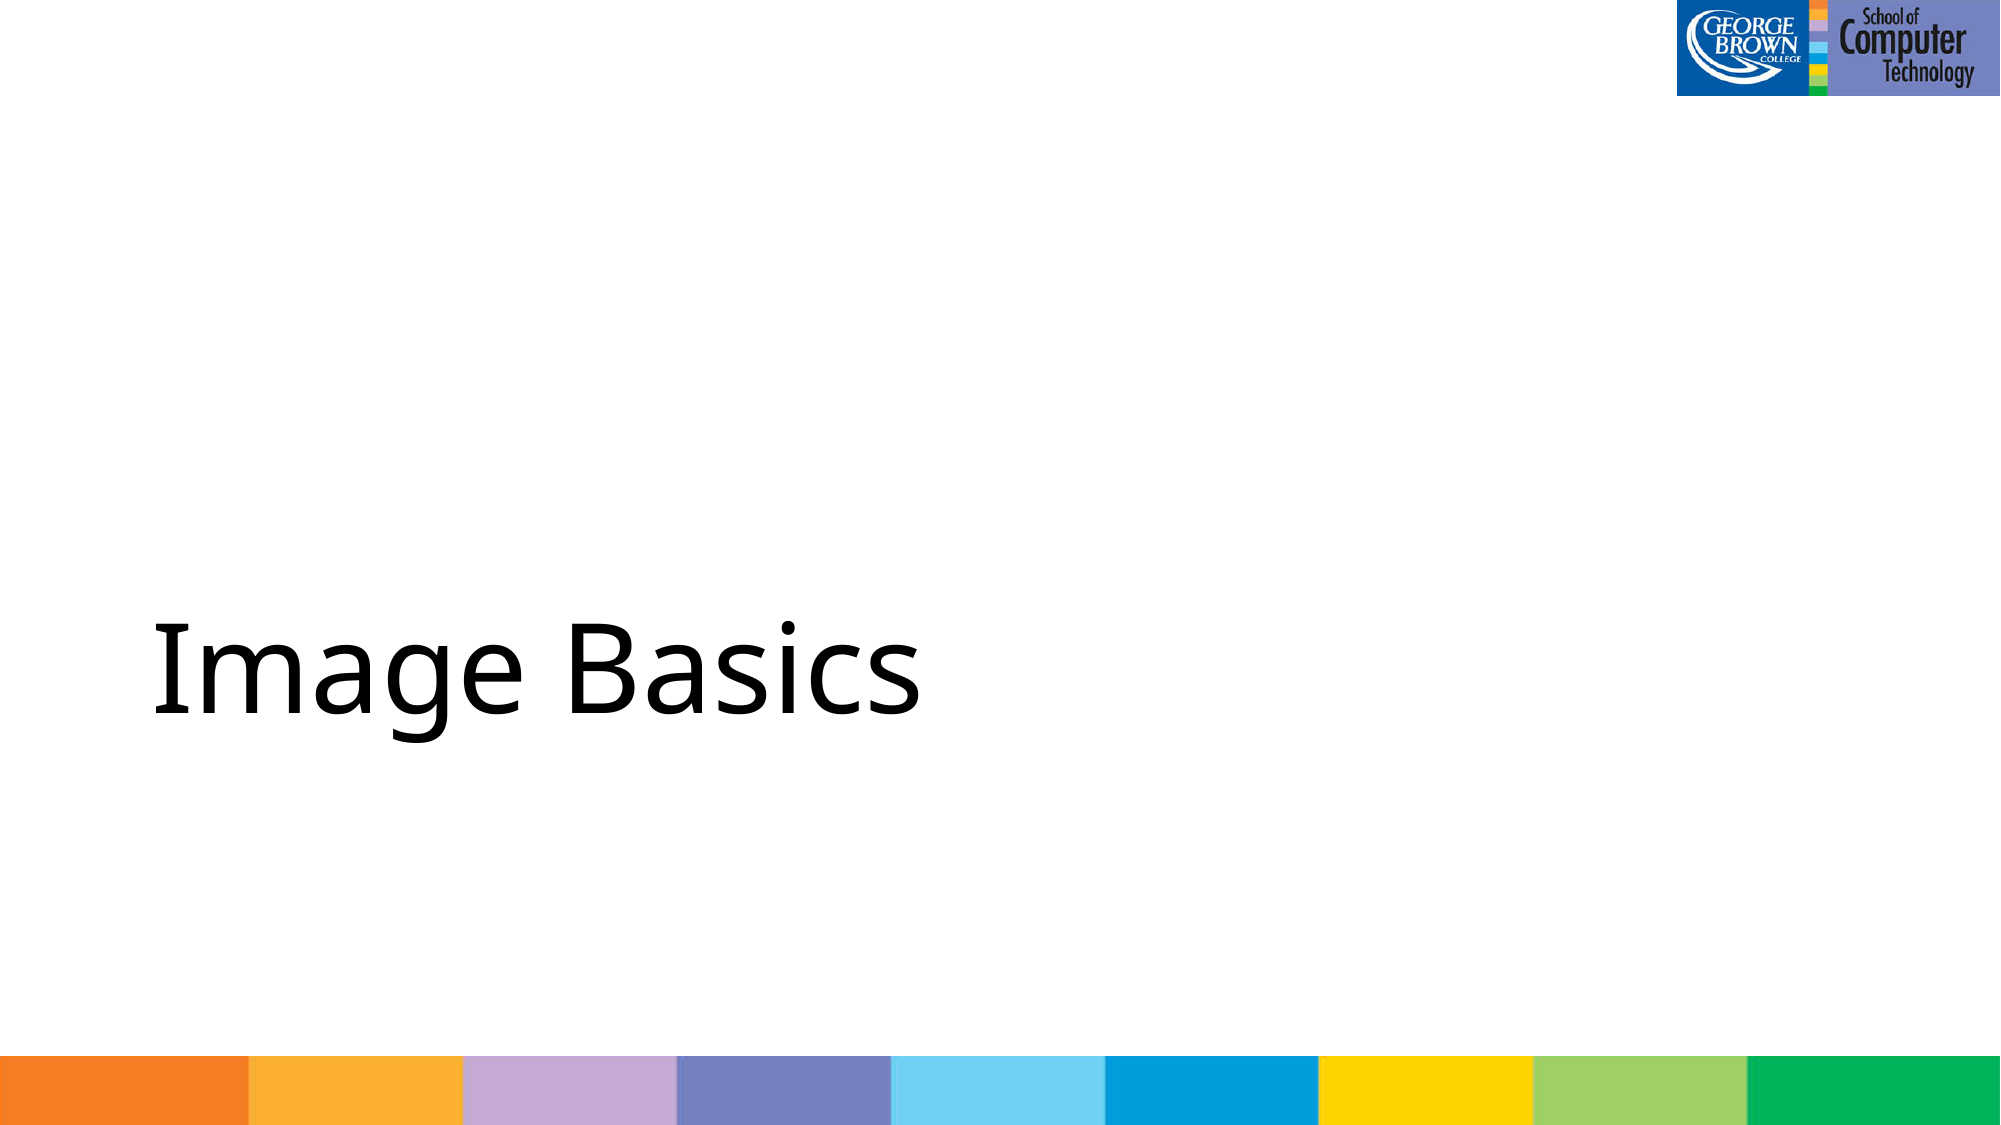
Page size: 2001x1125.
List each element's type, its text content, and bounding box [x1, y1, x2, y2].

picture [1318, 1056, 2000, 1125]
picture [1677, 0, 2000, 96]
picture [0, 1056, 1105, 1125]
title Image Basics [136, 280, 1862, 749]
